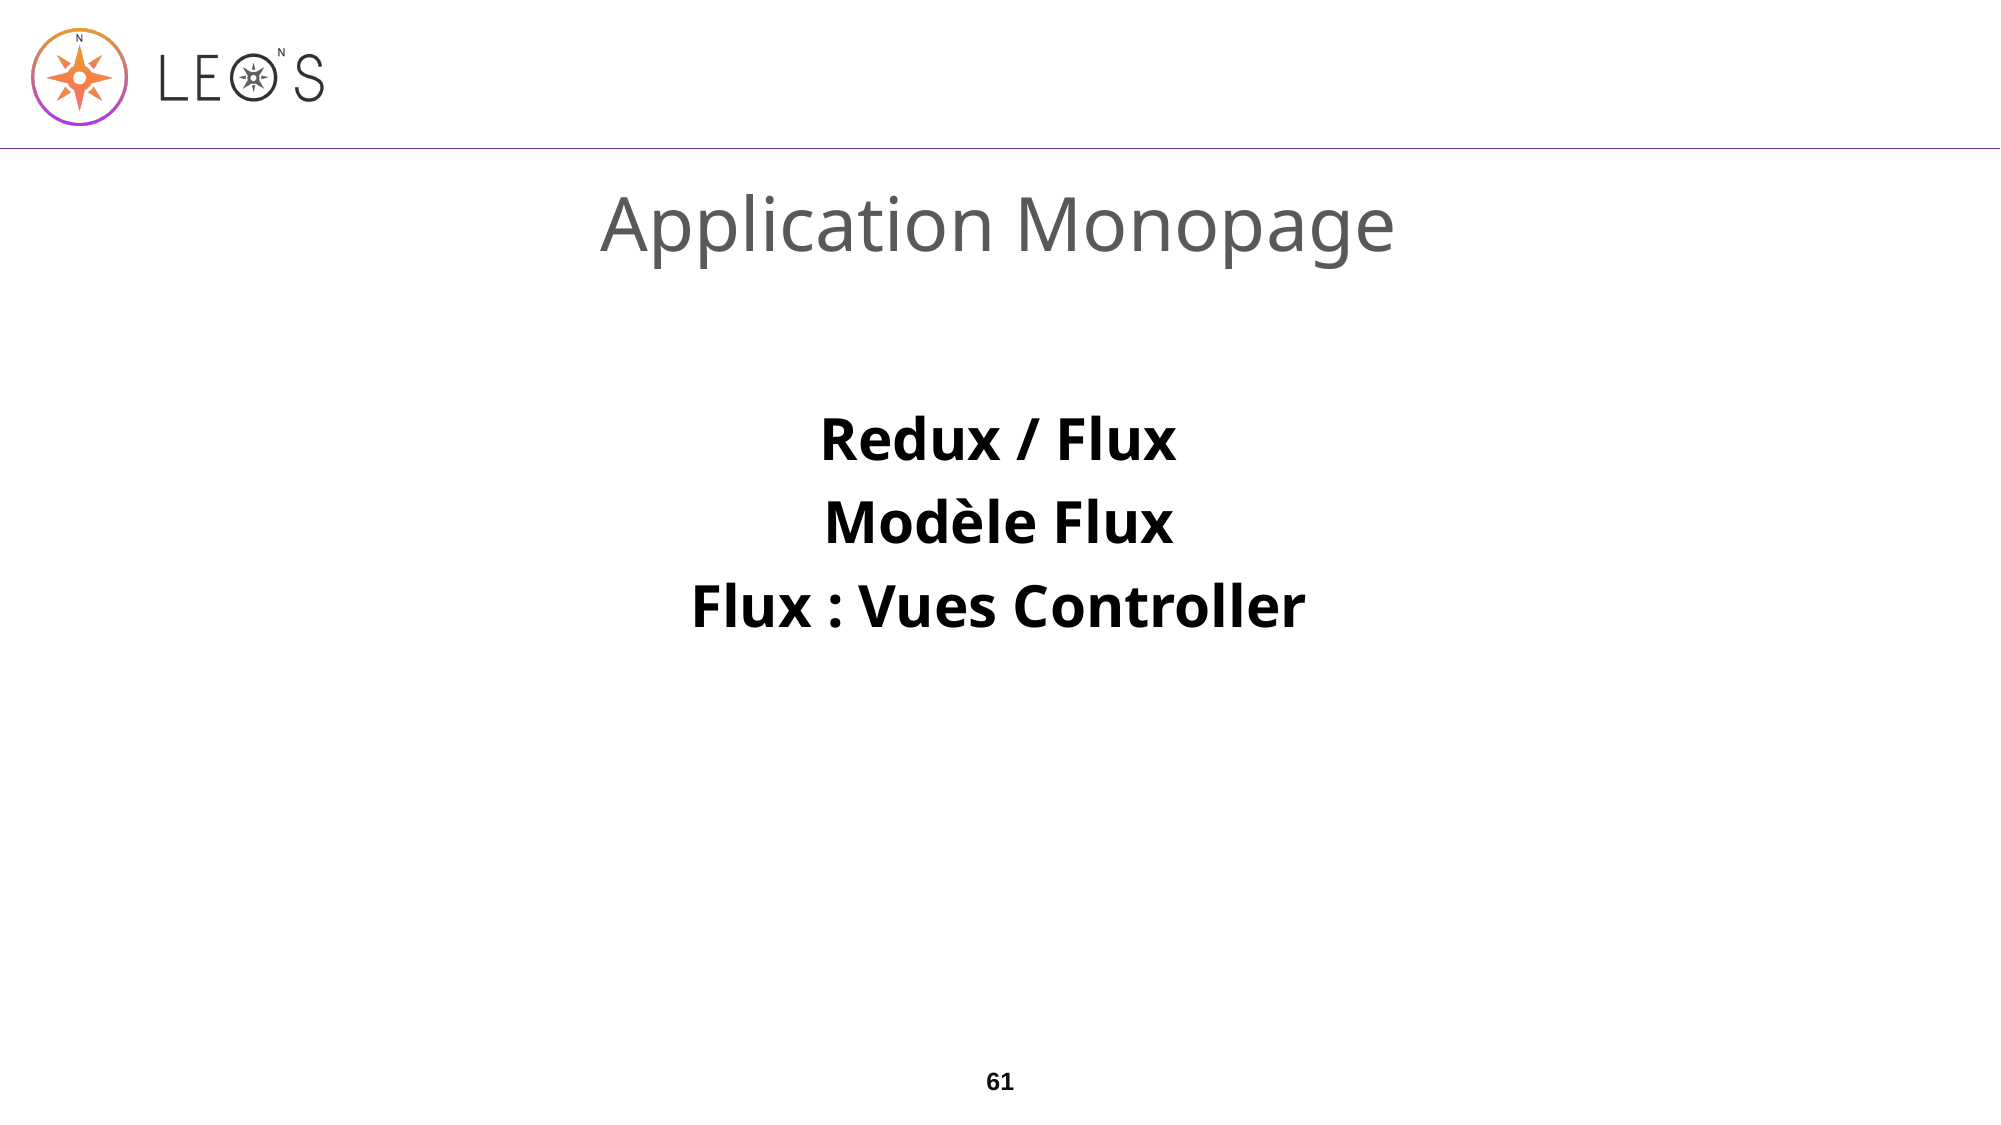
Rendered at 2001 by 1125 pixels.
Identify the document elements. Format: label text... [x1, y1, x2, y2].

picture [31, 28, 324, 126]
title [0, 0, 1984, 148]
subtitle Application Monopage [31, 149, 1967, 308]
text_box Redux / Flux Modèle Flux Flux : Vues Controller [31, 327, 1967, 890]
slide_number 8 [775, 1050, 1226, 1111]
